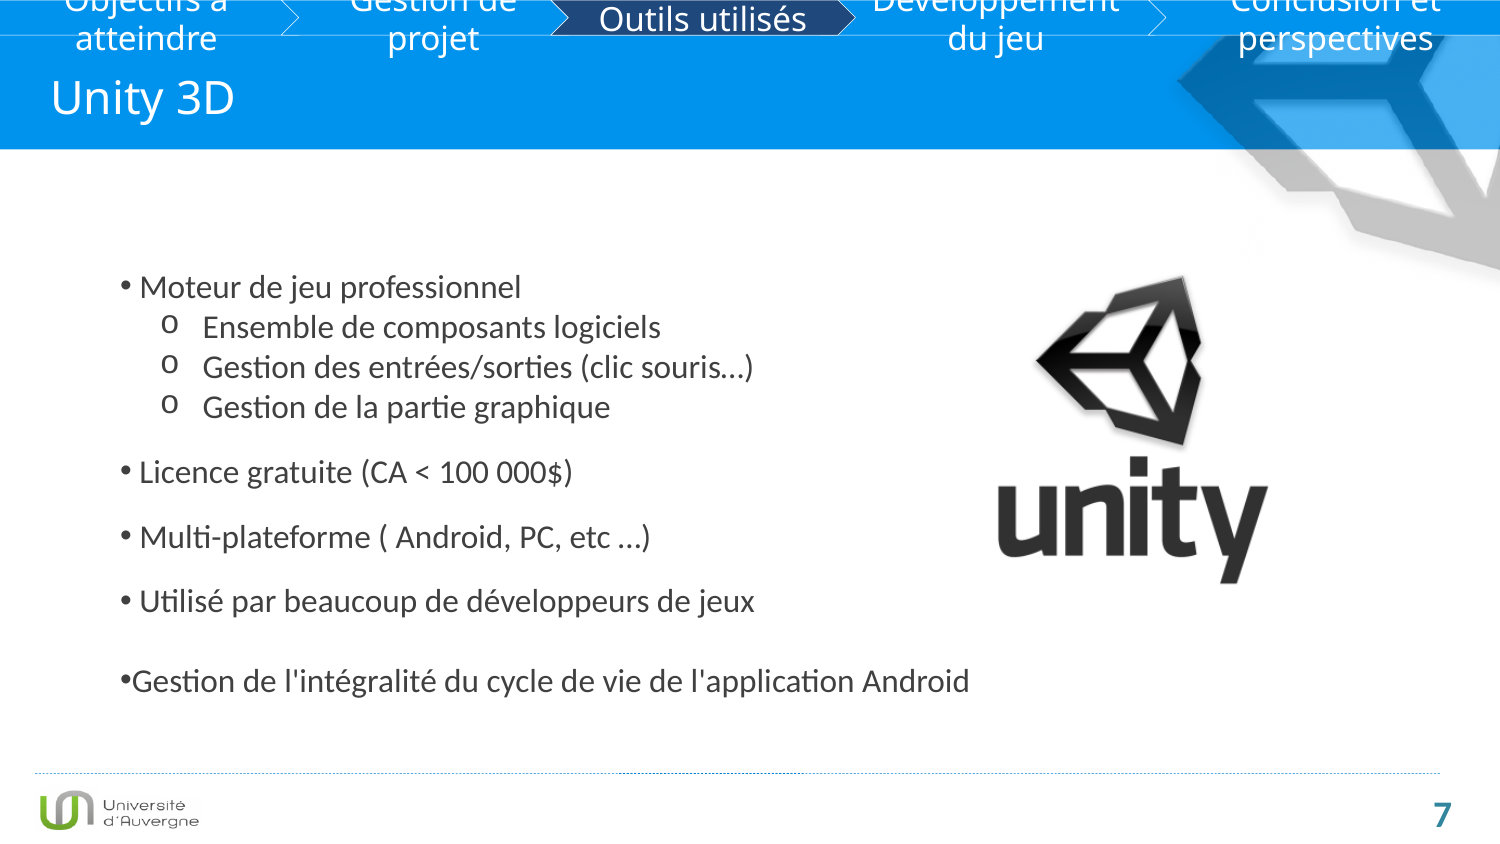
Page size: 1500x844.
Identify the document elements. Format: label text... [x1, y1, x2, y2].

picture [1243, 36, 1253, 48]
text_box Outils utilisés [548, 0, 858, 38]
picture [1312, 36, 1322, 48]
table_cell 4 [1160, 150, 1500, 293]
text_box Moteur de jeu professionnel Ensemble de composants logiciels Gestion des entrées/sorties (clic souris…) Gestion de la partie graphique Licence gratuite (CA < 100 000$) Multi-plateforme ( Android, PC, etc …) Utilisé par beaucoup de développeurs de jeux Gestion de l'intégralité du cycle de vie de l'application Android [105, 257, 1090, 707]
picture [972, 269, 1297, 594]
picture [1160, 36, 1500, 150]
picture [1160, 13, 1165, 22]
list Unity 3D [35, 61, 1465, 132]
picture [1387, 36, 1394, 47]
picture [34, 785, 201, 832]
